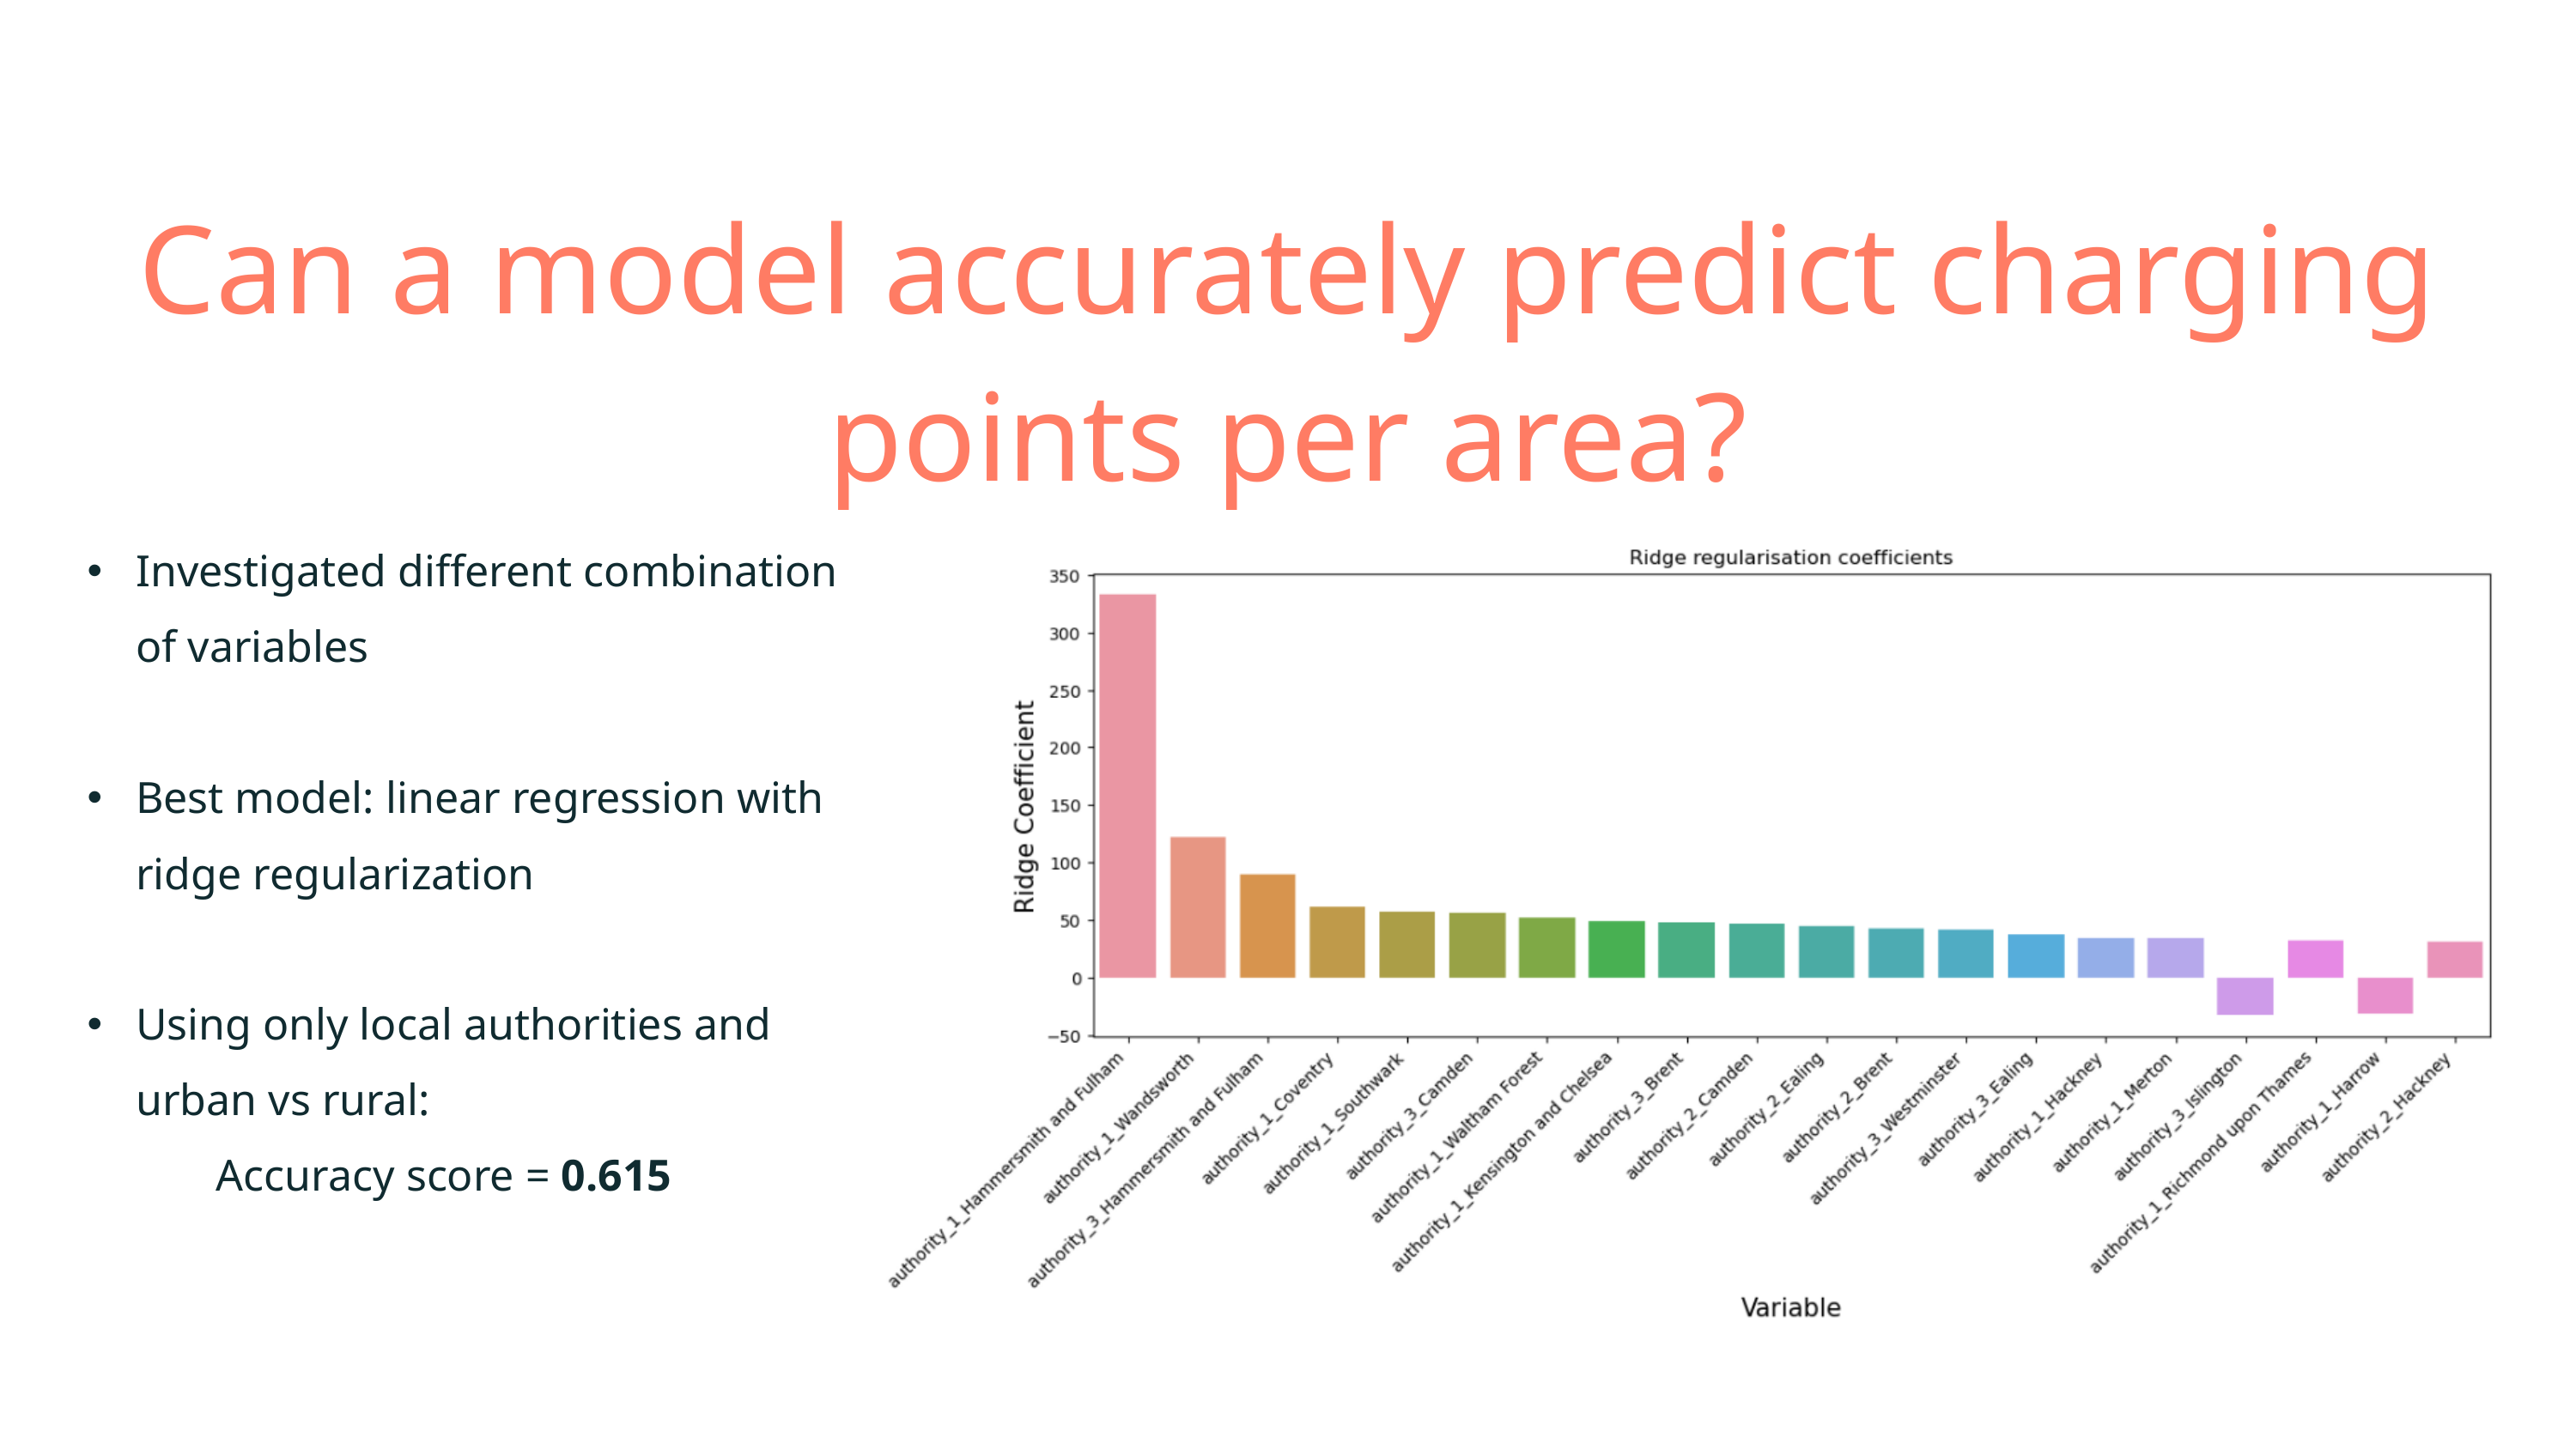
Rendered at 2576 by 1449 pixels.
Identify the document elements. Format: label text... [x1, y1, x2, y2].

text_box Investigated different combination of variables Best model: linear regression with ridge regularization Using only local authorities and urban vs rural: Accuracy score = 0.615 [51, 519, 870, 1351]
picture [870, 528, 2554, 1335]
text_box Can a model accurately predict charging points per area? [106, 170, 2470, 506]
